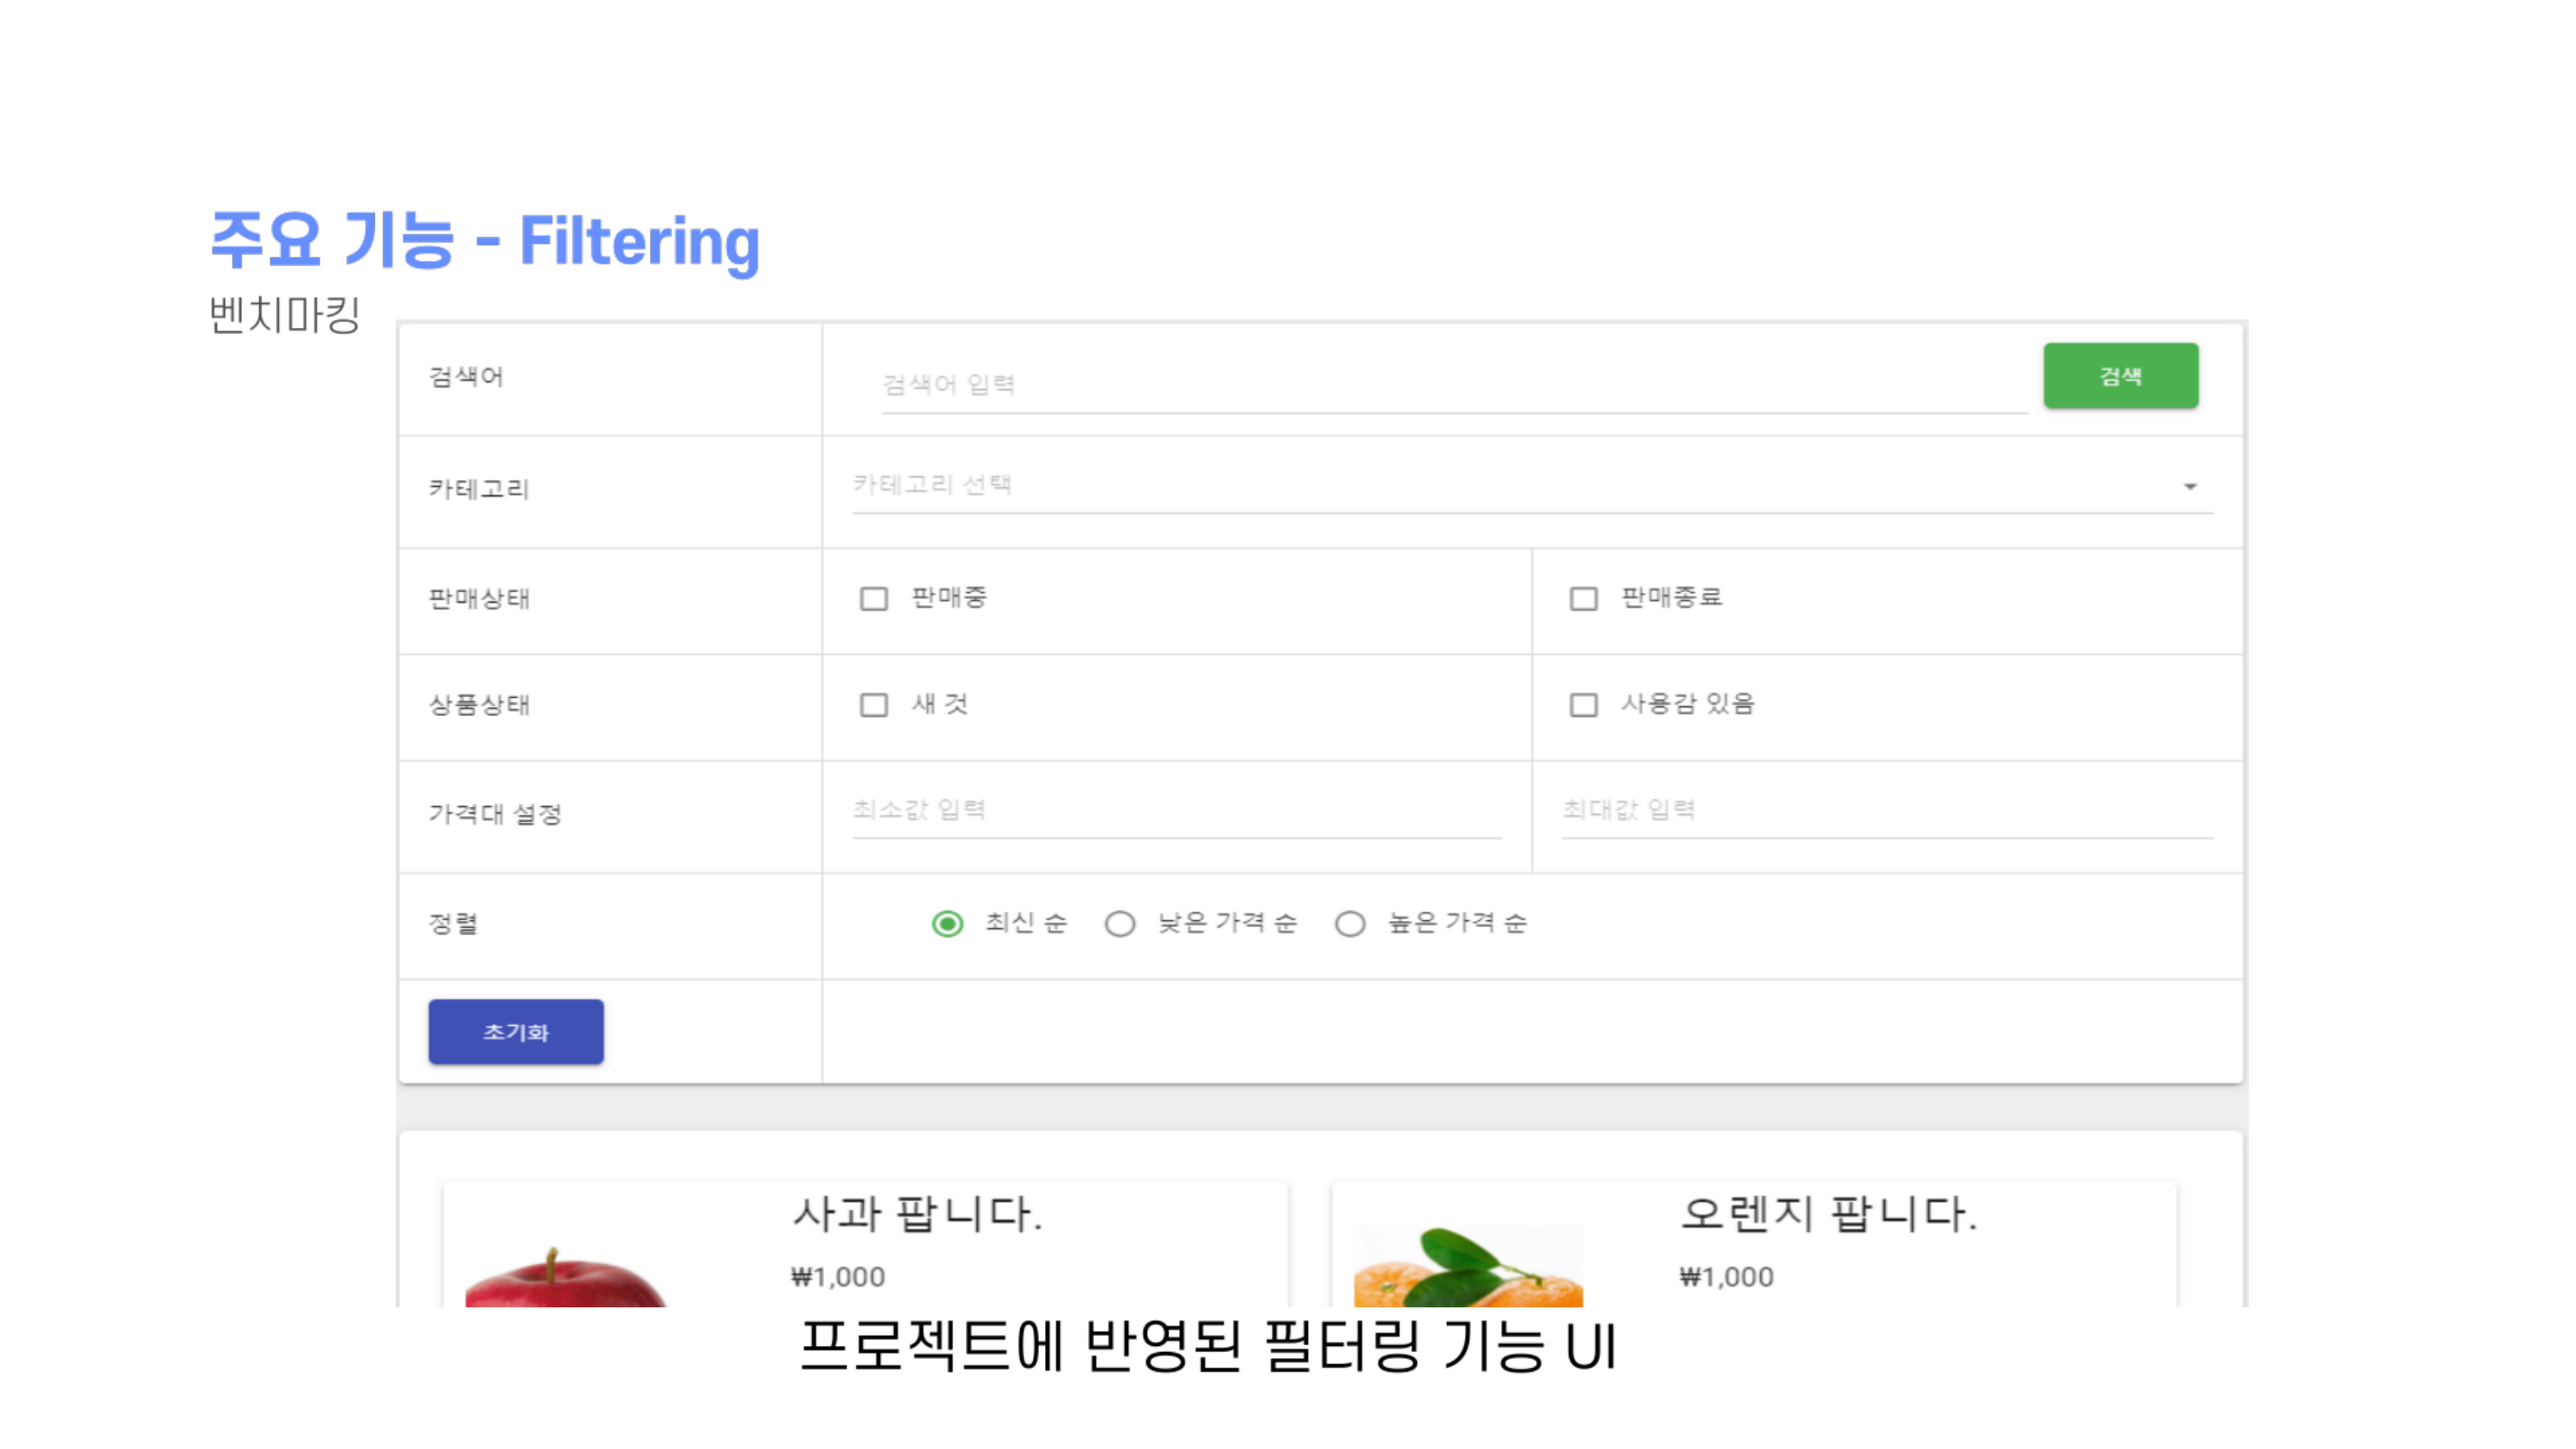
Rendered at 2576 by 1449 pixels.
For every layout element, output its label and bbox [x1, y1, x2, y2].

picture [199, 187, 793, 354]
picture [526, 1298, 1652, 1399]
text_box [395, 319, 2249, 1307]
